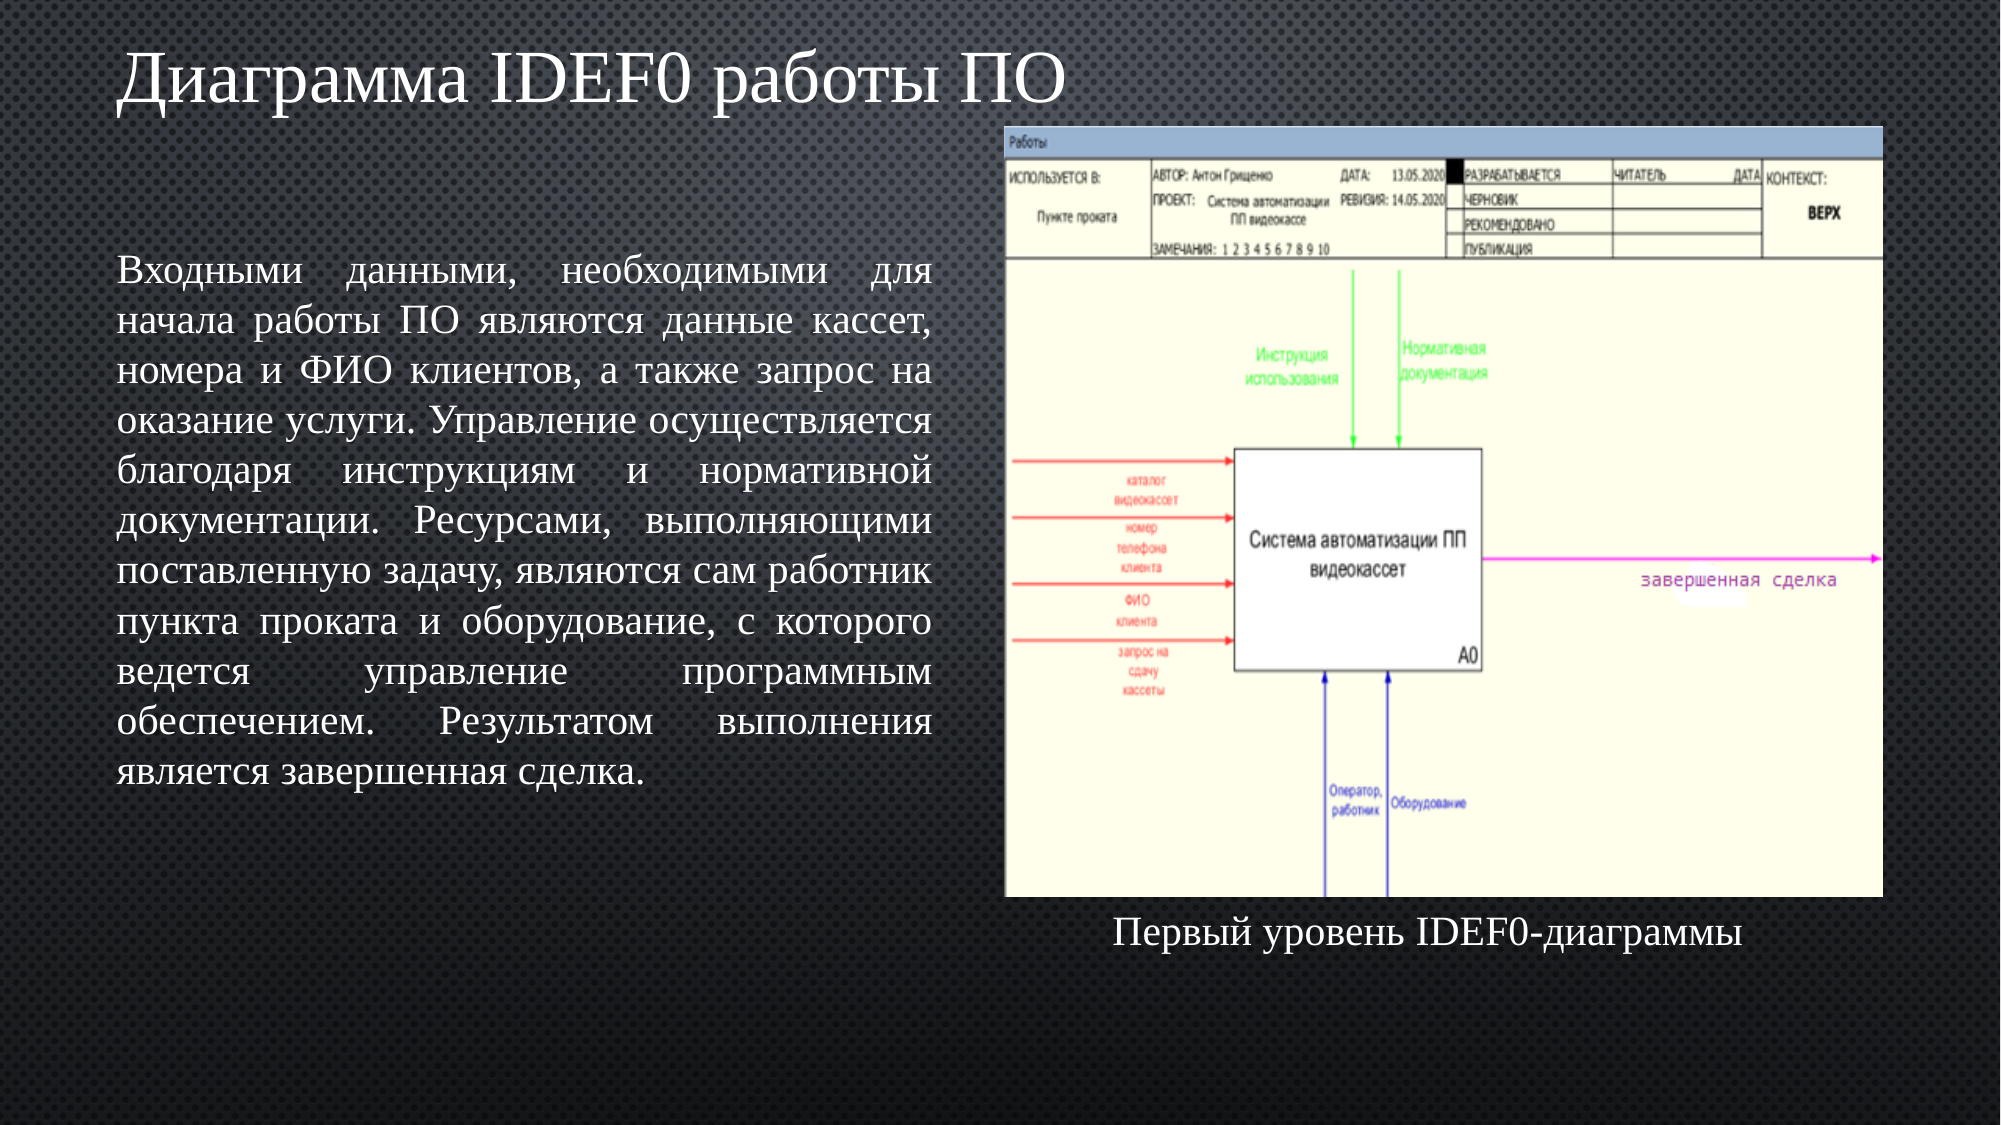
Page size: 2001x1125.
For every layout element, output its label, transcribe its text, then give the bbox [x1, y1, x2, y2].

text_box Входными данными, необходимыми для начала работы ПО являются данные кассет, номера и ФИО клиентов, а также запрос на оказание услуги. Управление осуществляется благодаря инструкциям и нормативной документации. Ресурсами, выполняющими поставленную задачу, являются сам работник пункта проката и оборудование, с которого ведется управление программным обеспечением. Результатом выполнения является завершенная сделка. [101, 234, 948, 800]
text_box Первый уровень IDEF0-диаграммы [1097, 897, 1789, 962]
picture [1003, 126, 1883, 897]
text_box Диаграмма IDEF0 работы ПО [101, 20, 1215, 126]
